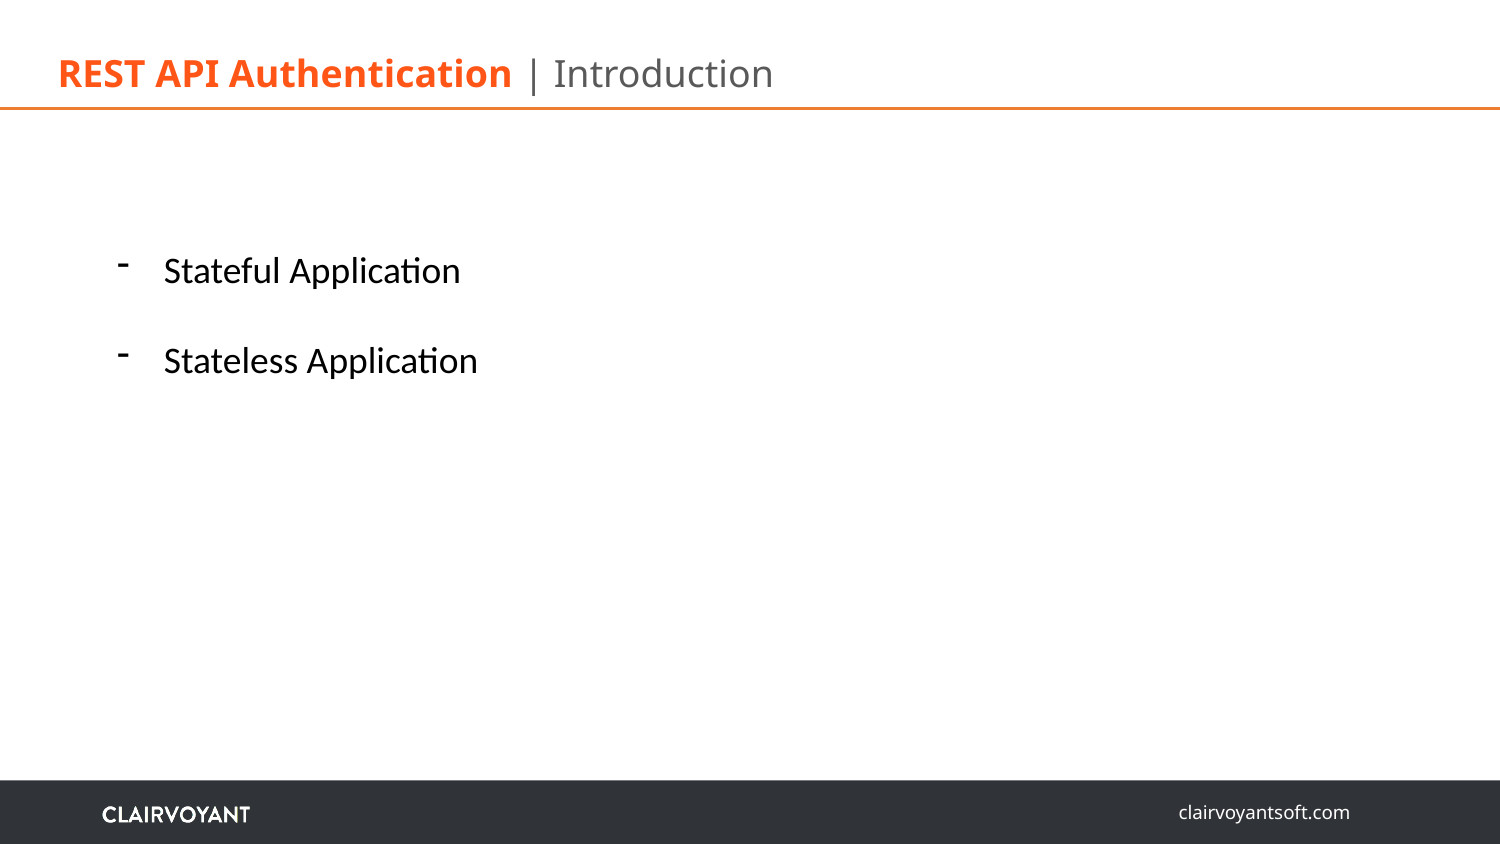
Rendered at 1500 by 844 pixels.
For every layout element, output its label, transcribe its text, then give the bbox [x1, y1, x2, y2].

picture [102, 801, 250, 823]
text_box Stateful Application Stateless Application [102, 238, 592, 388]
text_box clairvoyantsoft.com [1172, 795, 1383, 844]
text_box [0, 780, 1500, 844]
text_box REST API Authentication | Introduction [42, 35, 887, 100]
